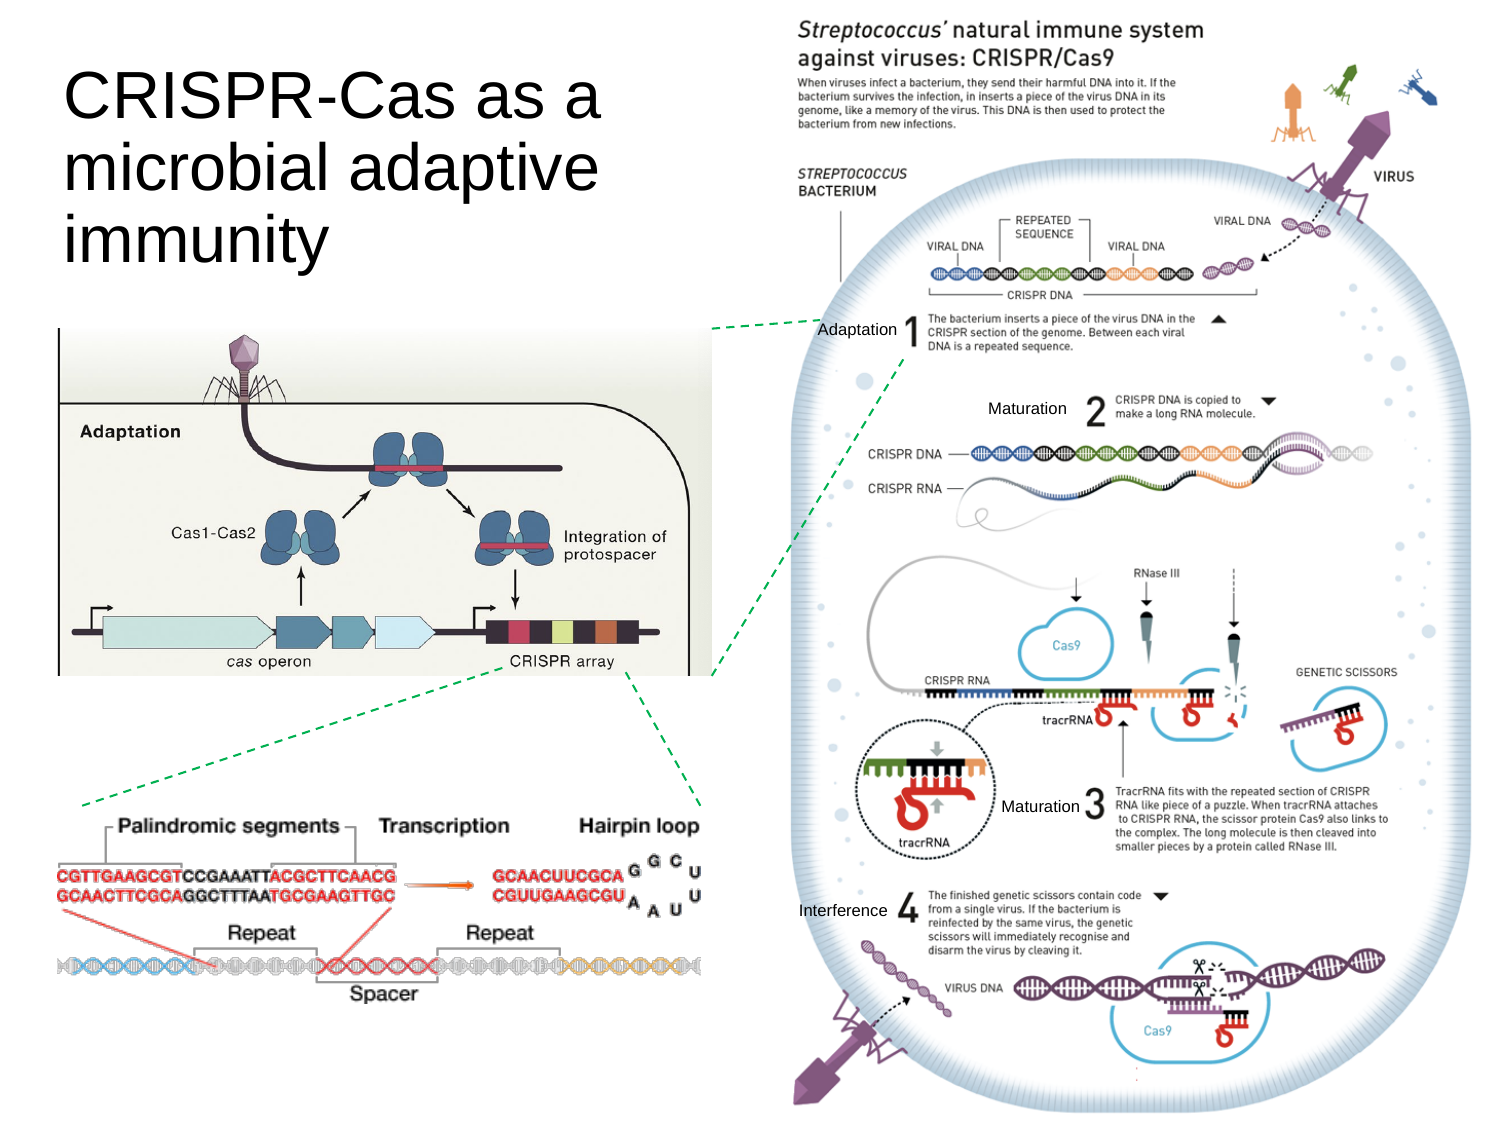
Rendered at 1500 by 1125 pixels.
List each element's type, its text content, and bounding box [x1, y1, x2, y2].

picture [715, 0, 1500, 1125]
picture [57, 817, 701, 1004]
picture [41, 328, 712, 676]
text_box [711, 320, 821, 329]
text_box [711, 358, 904, 676]
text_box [82, 667, 505, 806]
title CRISPR-Cas as a microbial adaptive immunity [48, 59, 715, 278]
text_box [623, 668, 701, 806]
